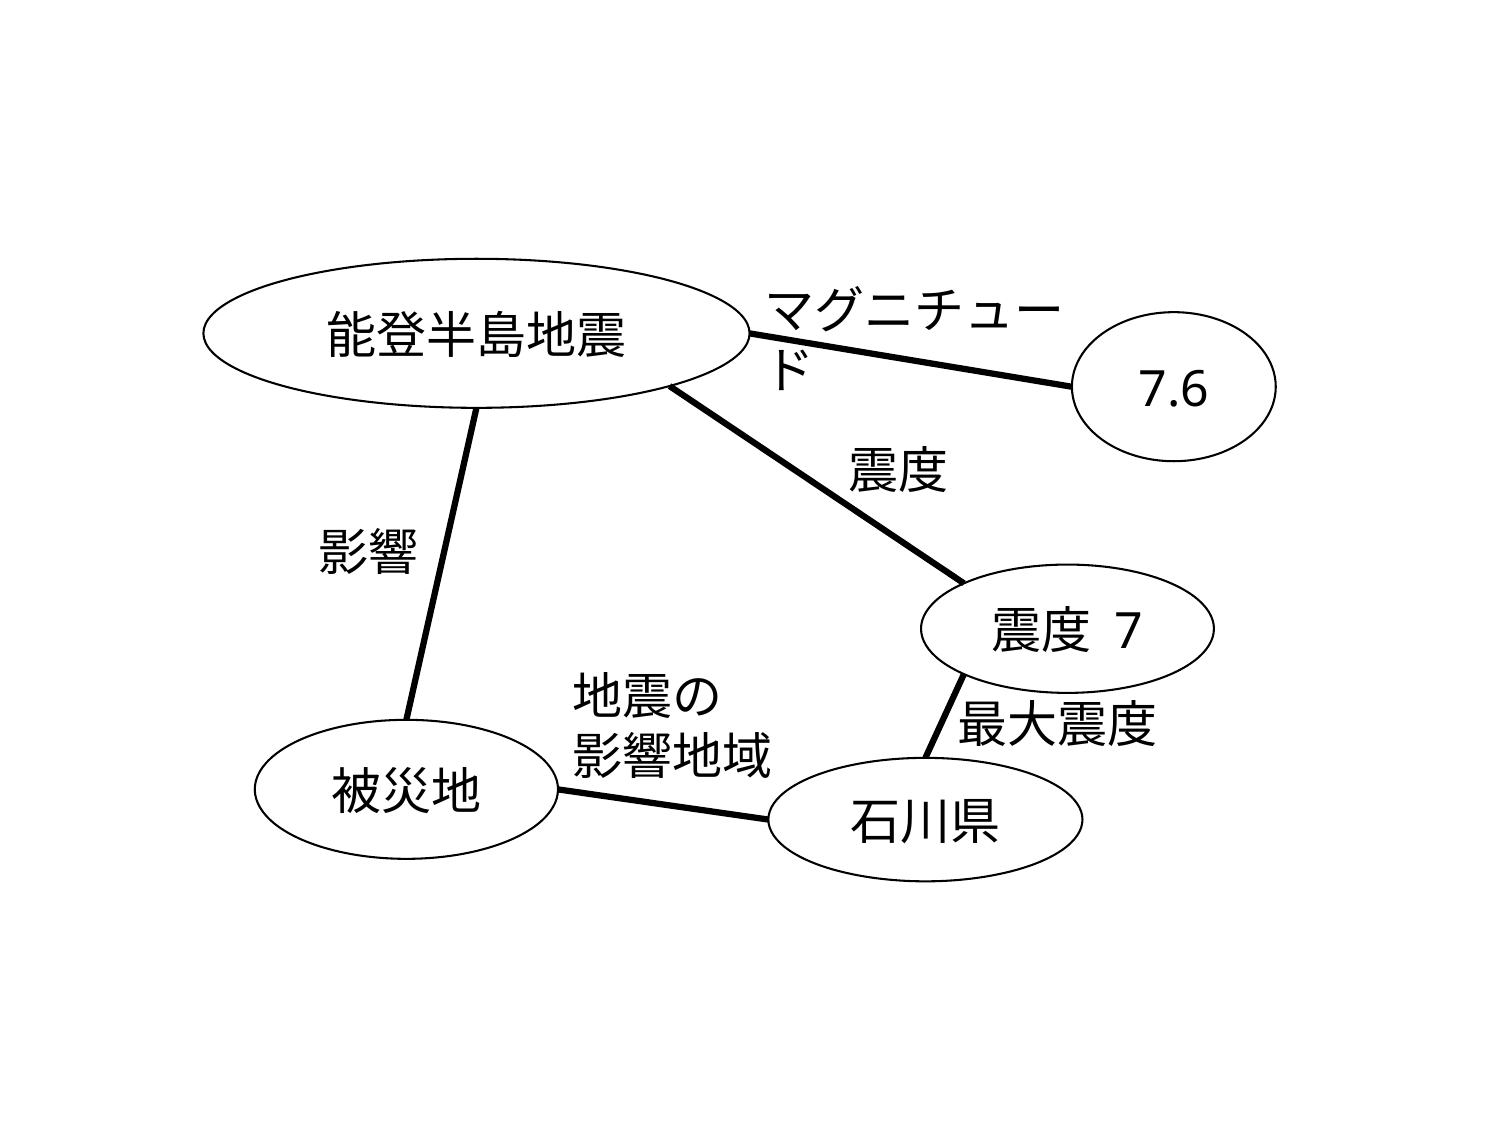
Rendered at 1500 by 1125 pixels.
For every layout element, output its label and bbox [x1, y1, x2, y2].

text_box [203, 258, 1276, 882]
